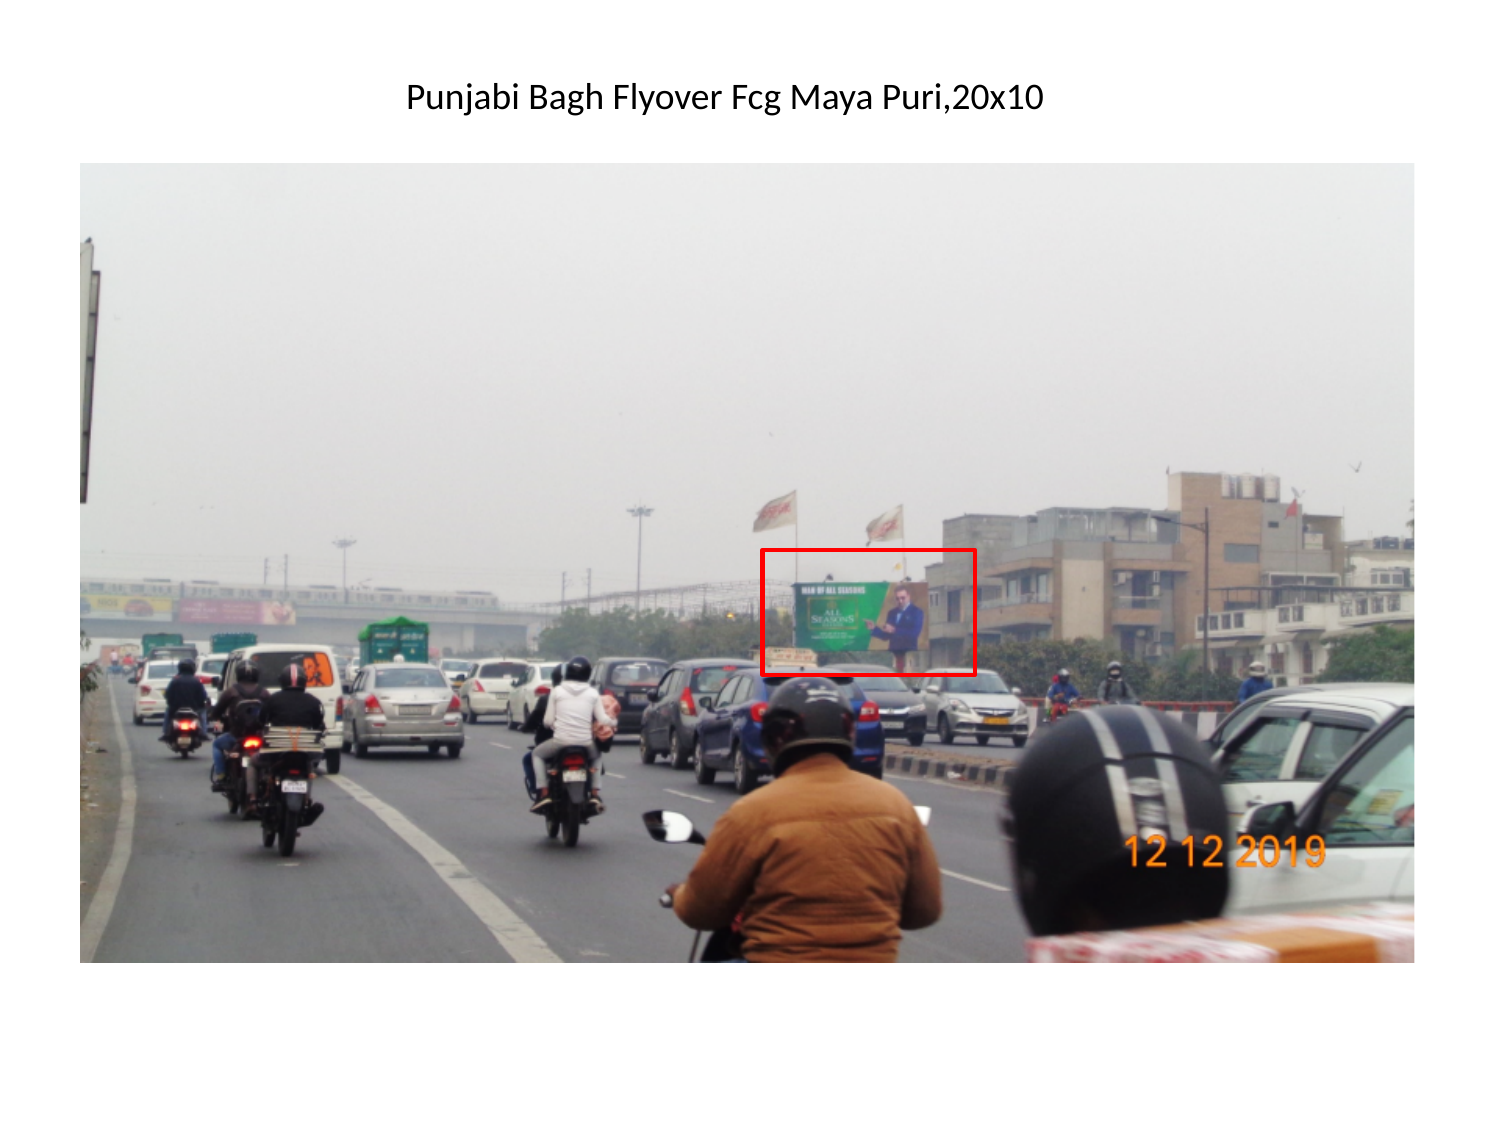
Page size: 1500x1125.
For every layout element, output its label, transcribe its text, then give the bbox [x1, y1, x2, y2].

picture [79, 163, 1415, 963]
text_box Punjabi Bagh Flyover Fcg Maya Puri,20x10 [391, 64, 1060, 125]
